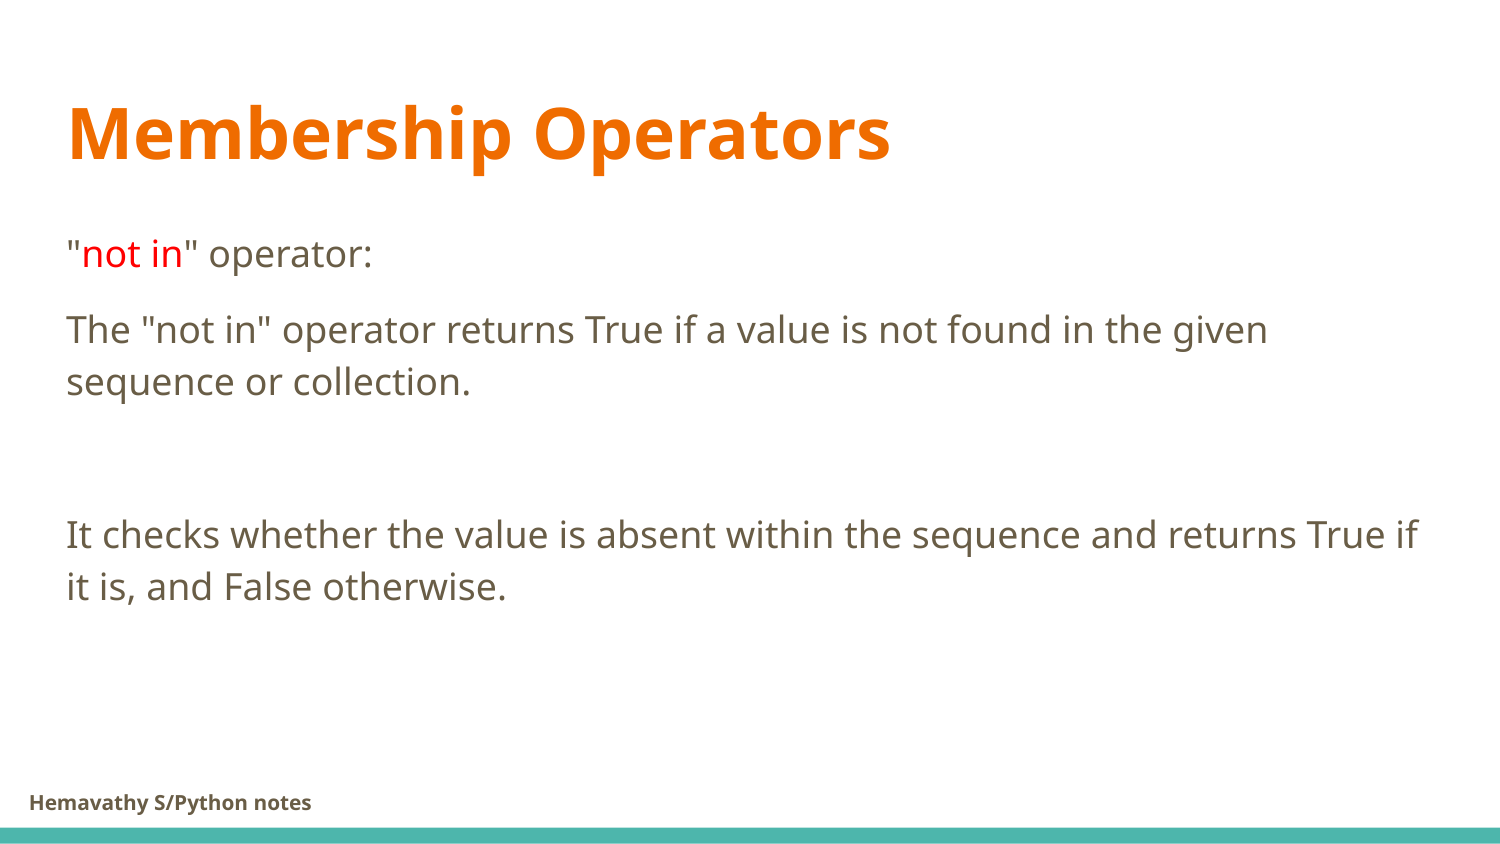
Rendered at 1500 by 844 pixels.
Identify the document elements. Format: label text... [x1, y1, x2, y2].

list "not in" operator: The "not in" operator returns True if a value is not found in the given sequence or collection. It checks whether the value is absent within the sequence and returns True if it is, and False otherwise. [51, 207, 1449, 750]
title Membership Operators [51, 72, 1449, 189]
